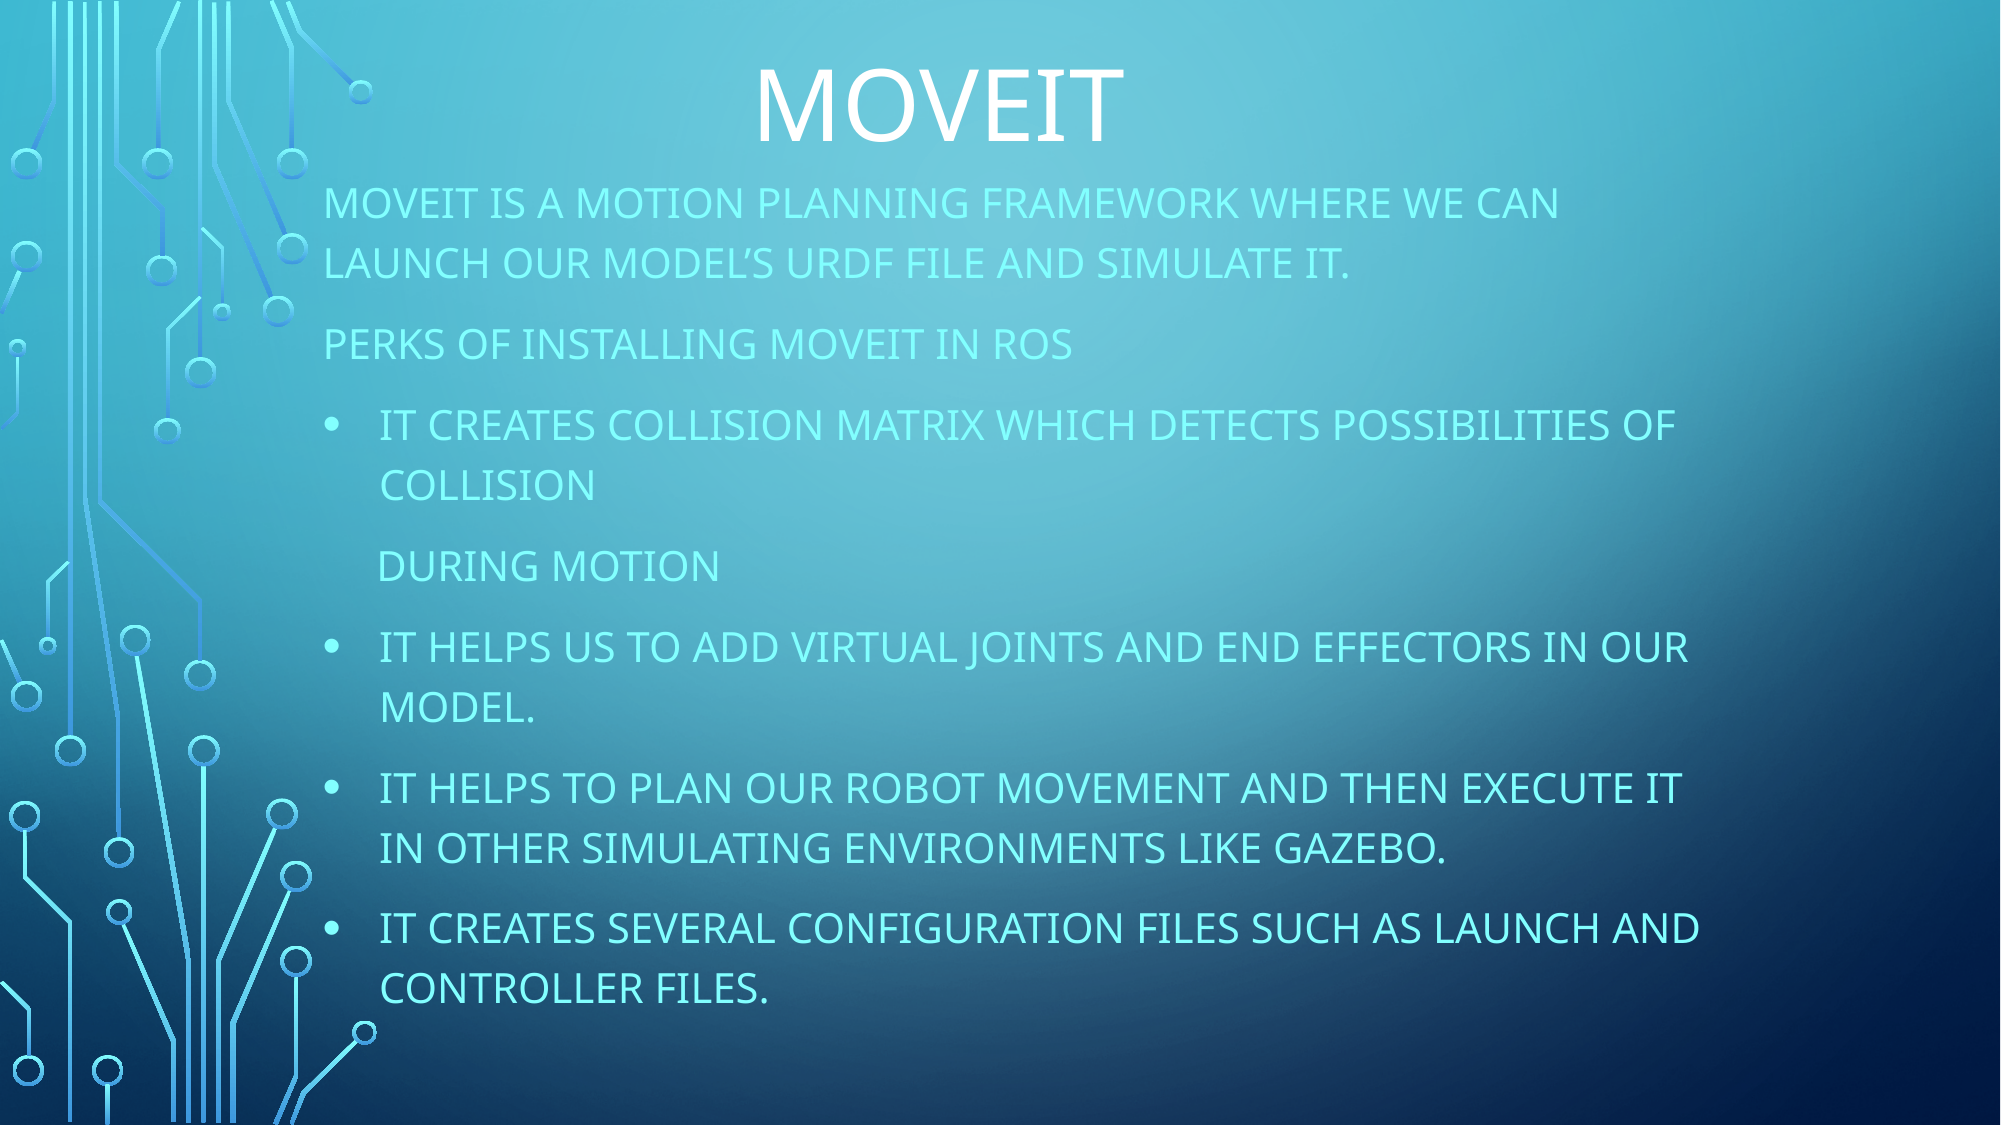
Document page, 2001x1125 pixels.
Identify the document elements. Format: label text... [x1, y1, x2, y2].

subtitle Moveit is a motion planning framework where we can launch our model’s urdf file and simulate it. PERKS OF INSTALLING MOVEIT IN ROS It creates collision matrix which detects possibilities of collision during motion It helps us to add virtual joints and end effectors in our model. It helps to plan our robot movement and then execute it in other simulating environments like gazebo. It creates several configuration files such as launch and controller files. [307, 159, 1750, 1062]
title MOVEIT [736, 0, 2000, 171]
